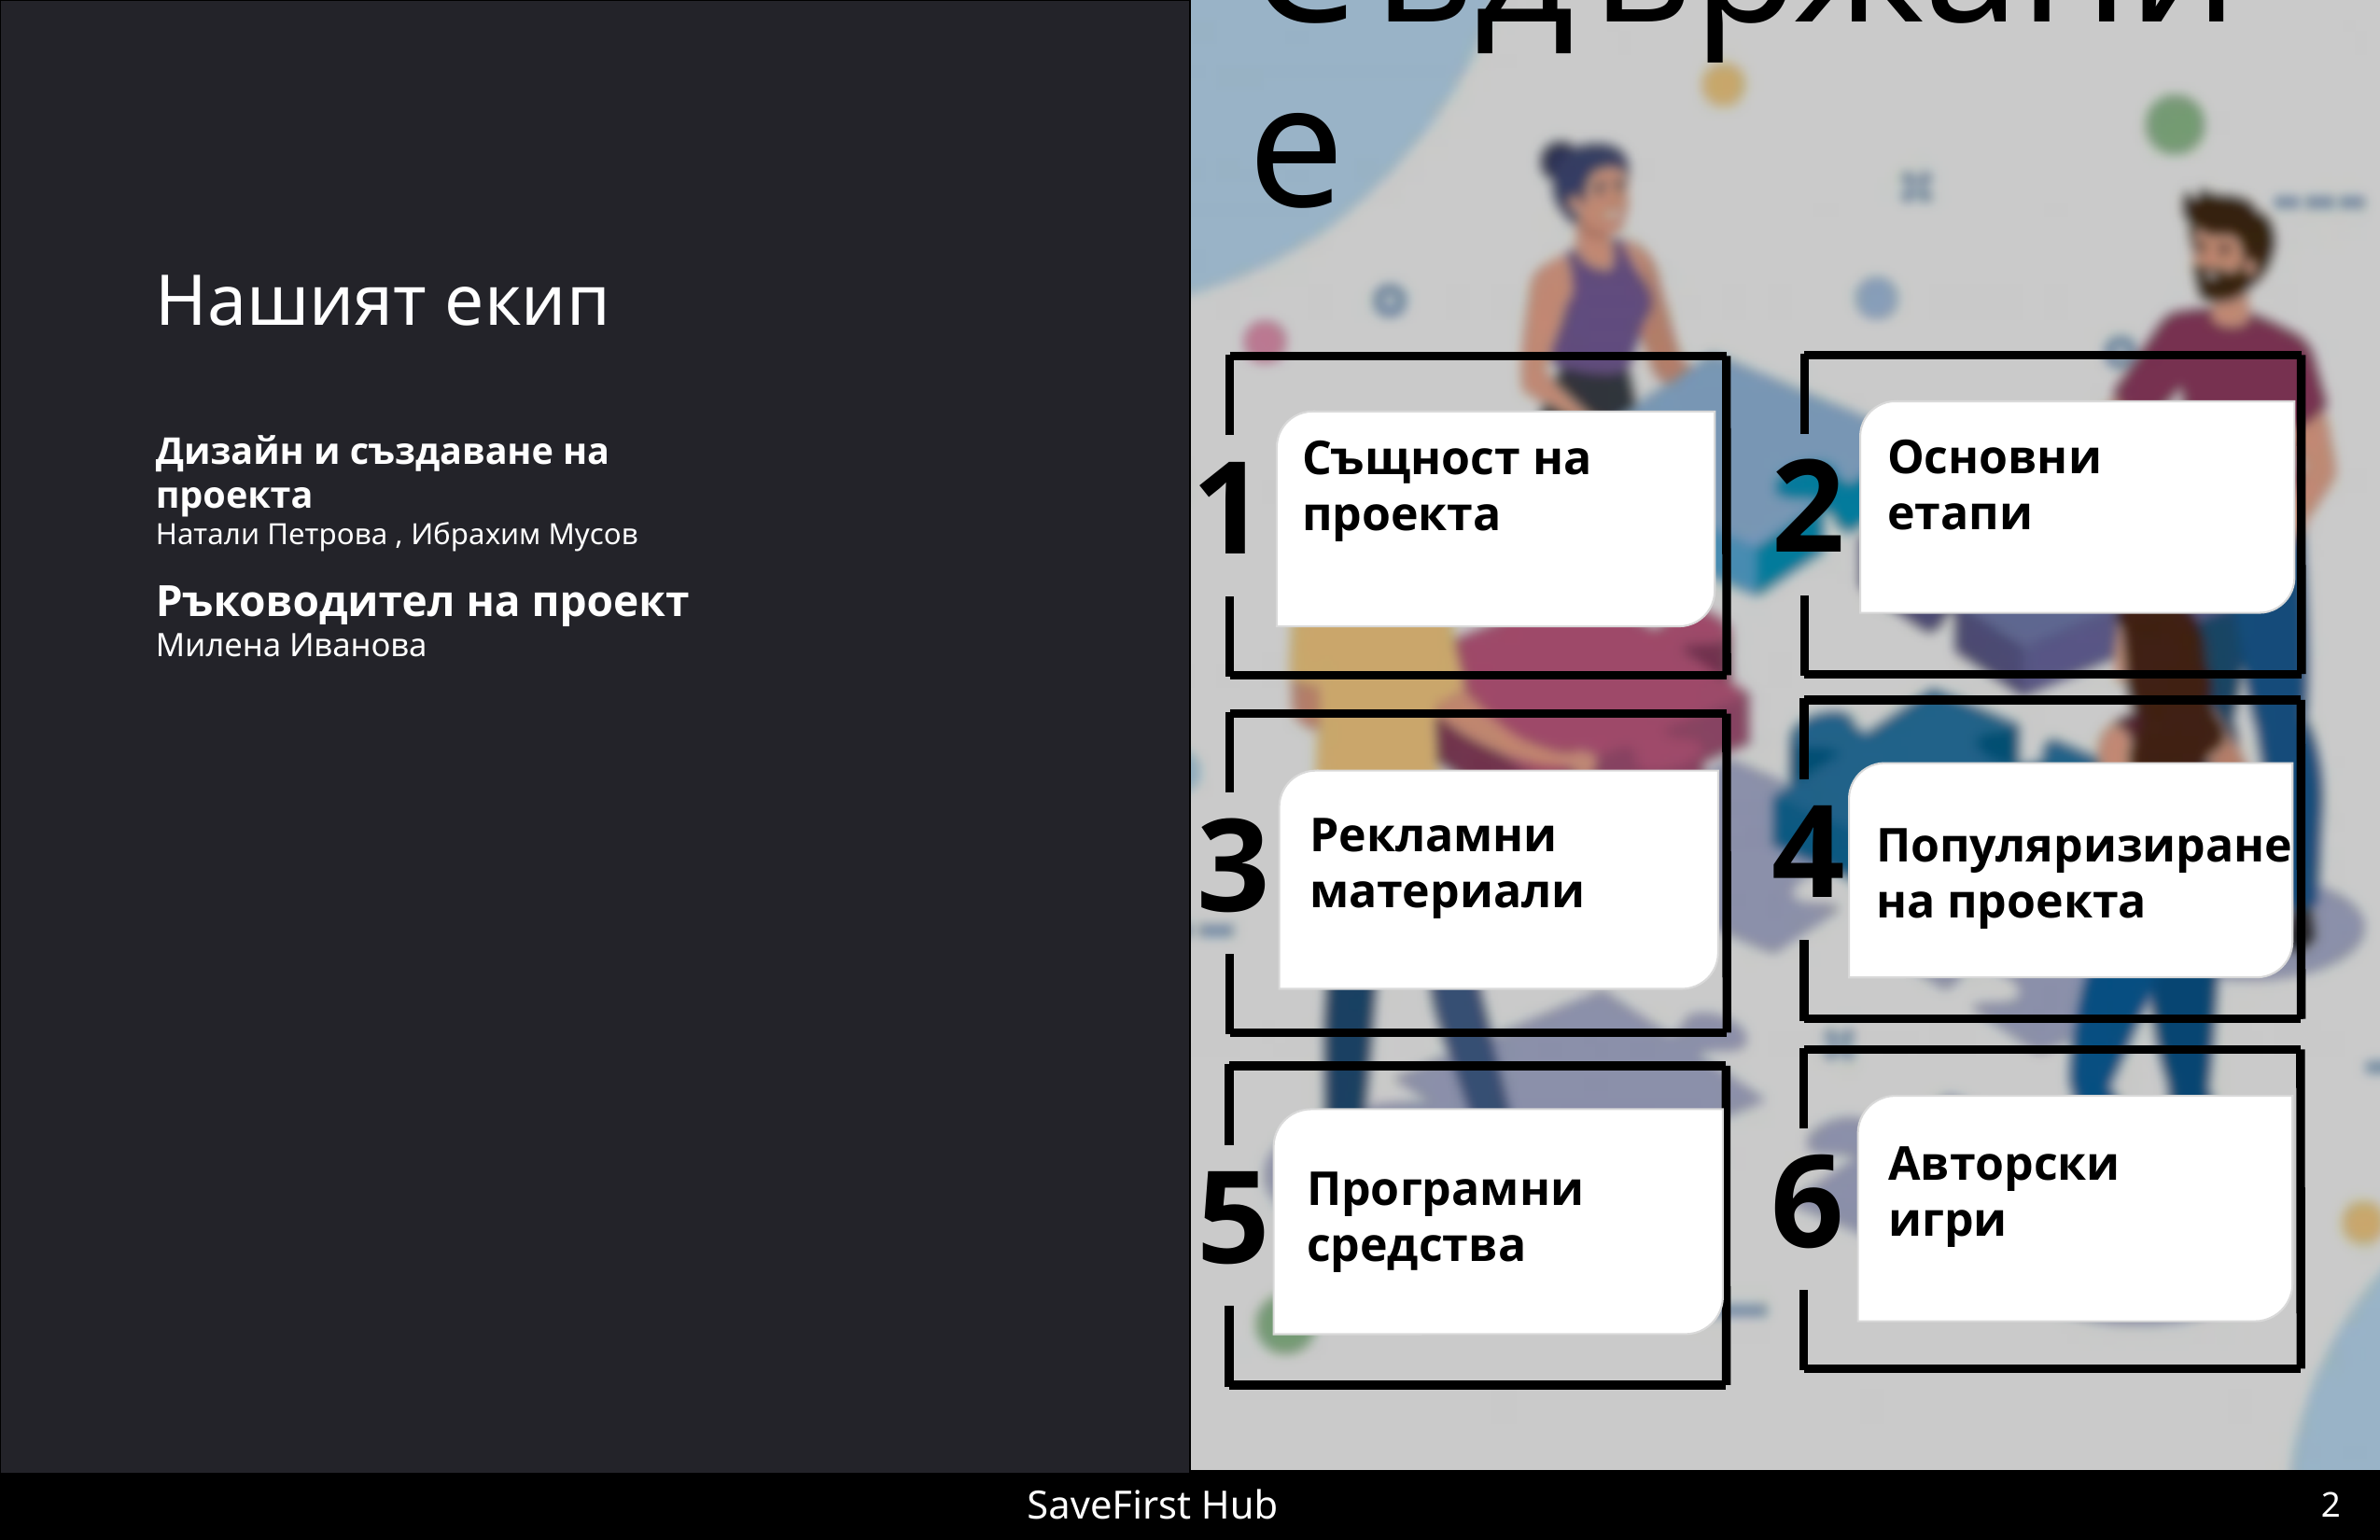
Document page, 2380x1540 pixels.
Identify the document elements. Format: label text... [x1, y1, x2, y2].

picture [1190, 0, 2380, 1470]
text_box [1182, 1064, 1727, 1387]
text_box 2 [2024, 1473, 2355, 1540]
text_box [1757, 698, 2302, 1021]
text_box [1757, 1047, 2302, 1371]
list Нашият екип [141, 250, 1052, 355]
footer SaveFirst Hub [750, 1469, 1555, 1538]
list Дизайн и създаване на проекта Натали Петрова , Ибрахим Мусов Ръководител на проект Милена Иванова [141, 420, 751, 675]
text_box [1183, 711, 1728, 1035]
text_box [1757, 353, 2302, 677]
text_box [1183, 354, 1728, 678]
